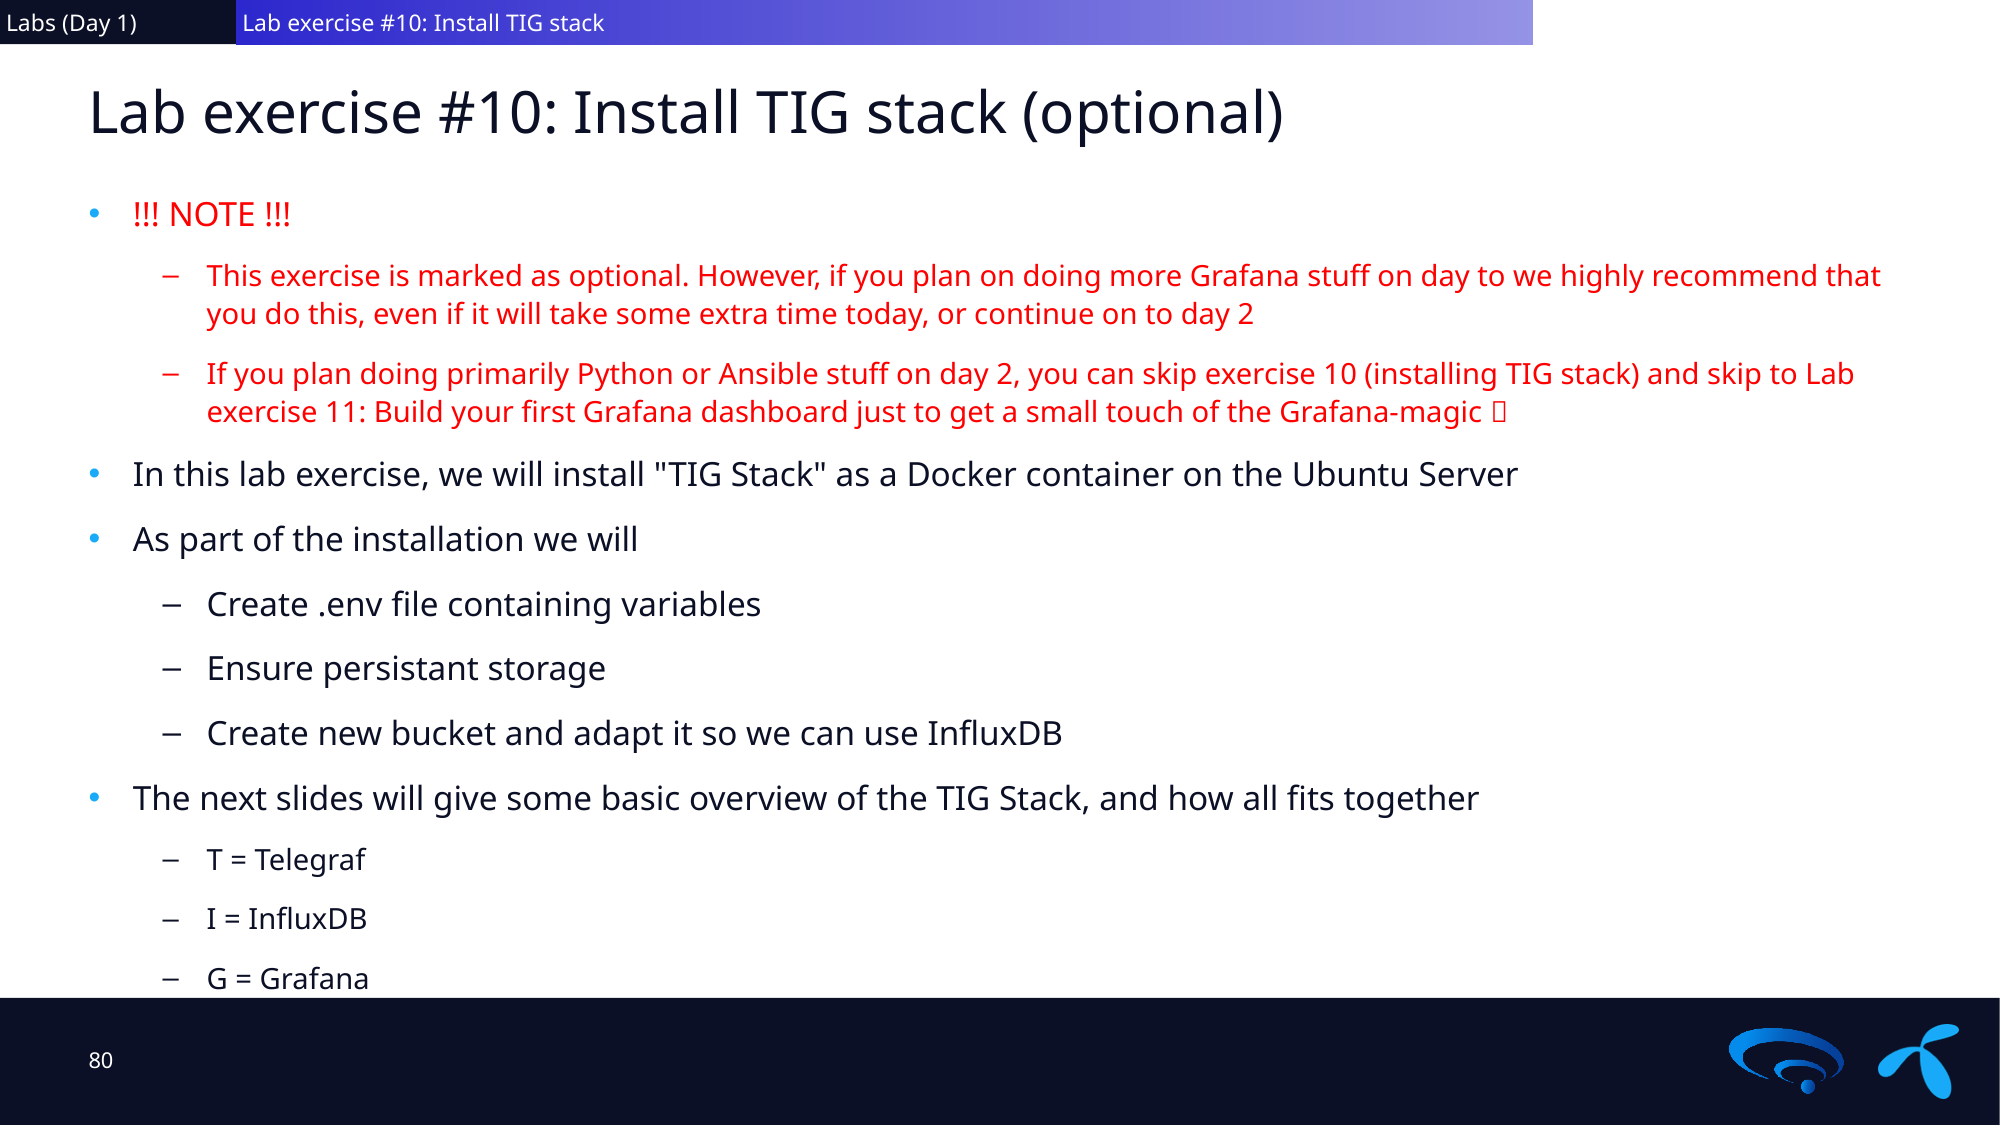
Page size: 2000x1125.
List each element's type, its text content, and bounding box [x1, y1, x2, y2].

title Lab exercise #10: Install TIG stack (optional) [88, 70, 1911, 160]
footer Labs (Day 1) [0, 0, 236, 45]
list !!! NOTE !!! This exercise is marked as optional. However, if you plan on doing more Grafana stuff on day to we highly recommend that you do this, even if it will take some extra time today, or continue on to day 2 If you plan doing primarily Python or Ansible stuff on day 2, you can skip exercise 10 (installing TIG stack) and skip to Lab exercise 11: Build your first Grafana dashboard just to get a small touch of the Grafana-magic  In this lab exercise, we will install "TIG Stack" as a Docker container on the Ubuntu Server As part of the installation we will Create .env file containing variables Ensure persistant storage Create new bucket and adapt it so we can use InfluxDB The next slides will give some basic overview of the TIG Stack, and how all fits together T = Telegraf I = InfluxDB G = Grafana [88, 160, 1911, 1037]
text_box Lab exercise #10: Install TIG stack [236, 0, 1533, 45]
picture [1652, 1002, 1959, 1119]
slide_number 80 [88, 1024, 237, 1099]
